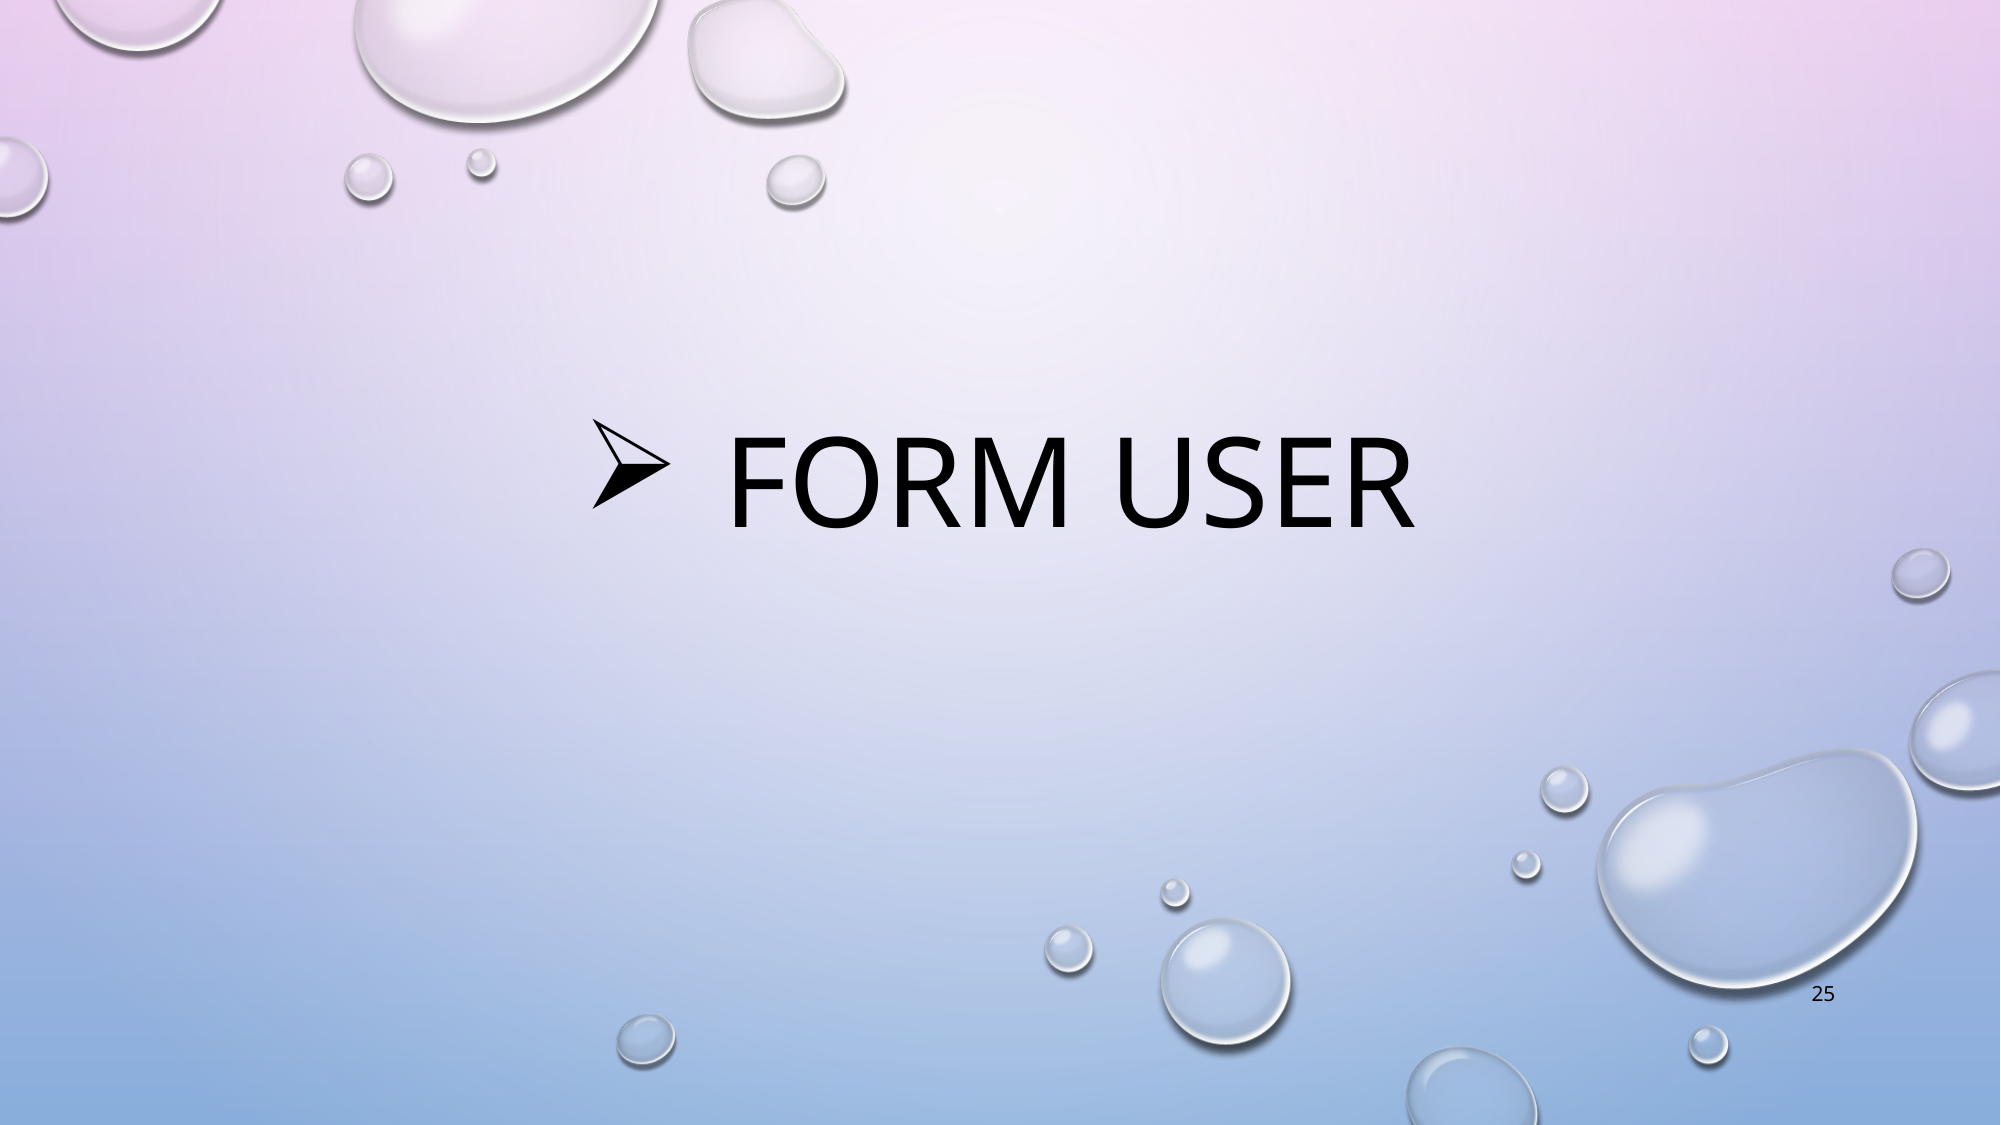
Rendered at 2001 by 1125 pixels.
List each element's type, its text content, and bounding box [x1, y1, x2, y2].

text_box Form user [149, 300, 1850, 563]
picture [0, 0, 2000, 1125]
slide_number 25 [1724, 965, 1851, 1025]
